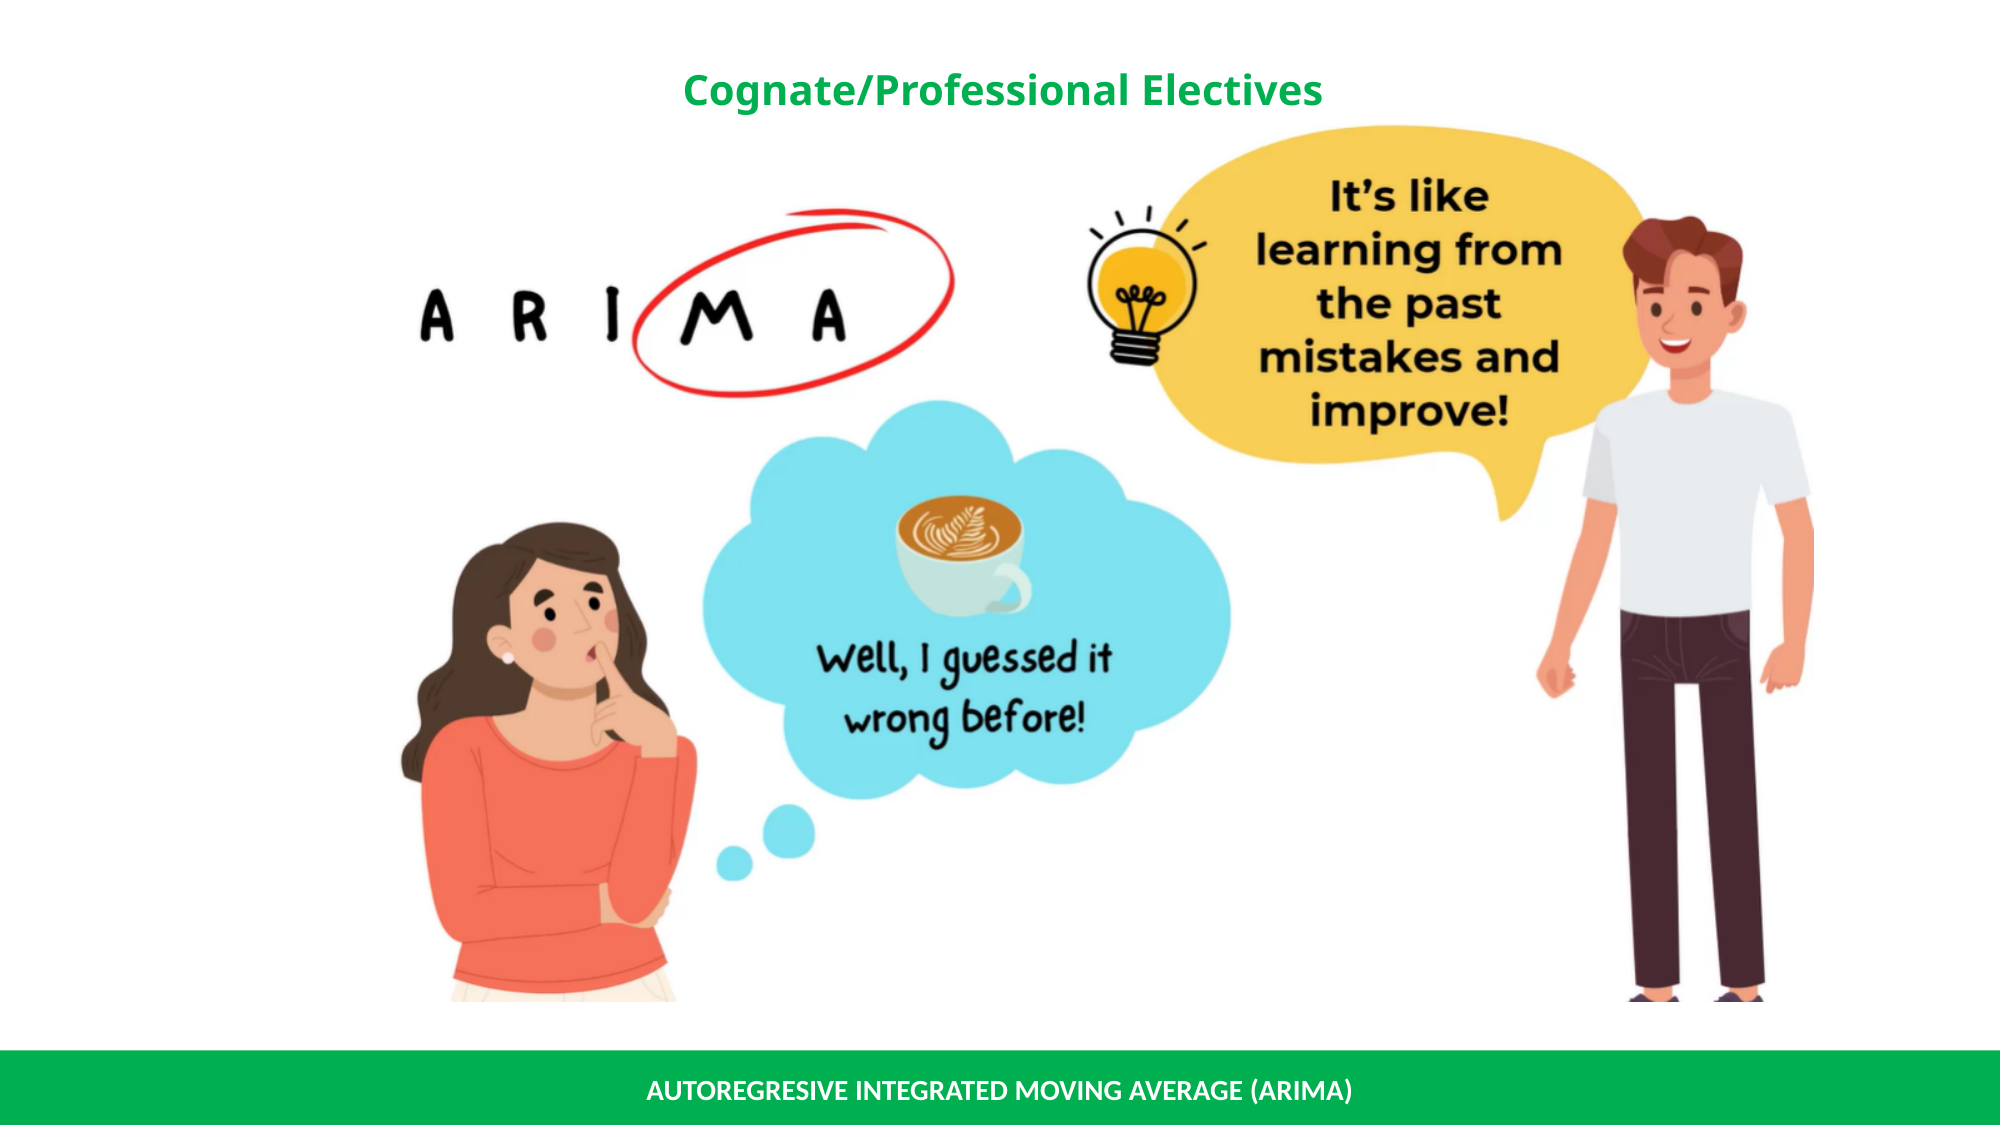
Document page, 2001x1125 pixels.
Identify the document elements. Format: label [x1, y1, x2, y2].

picture [185, 123, 1815, 1002]
